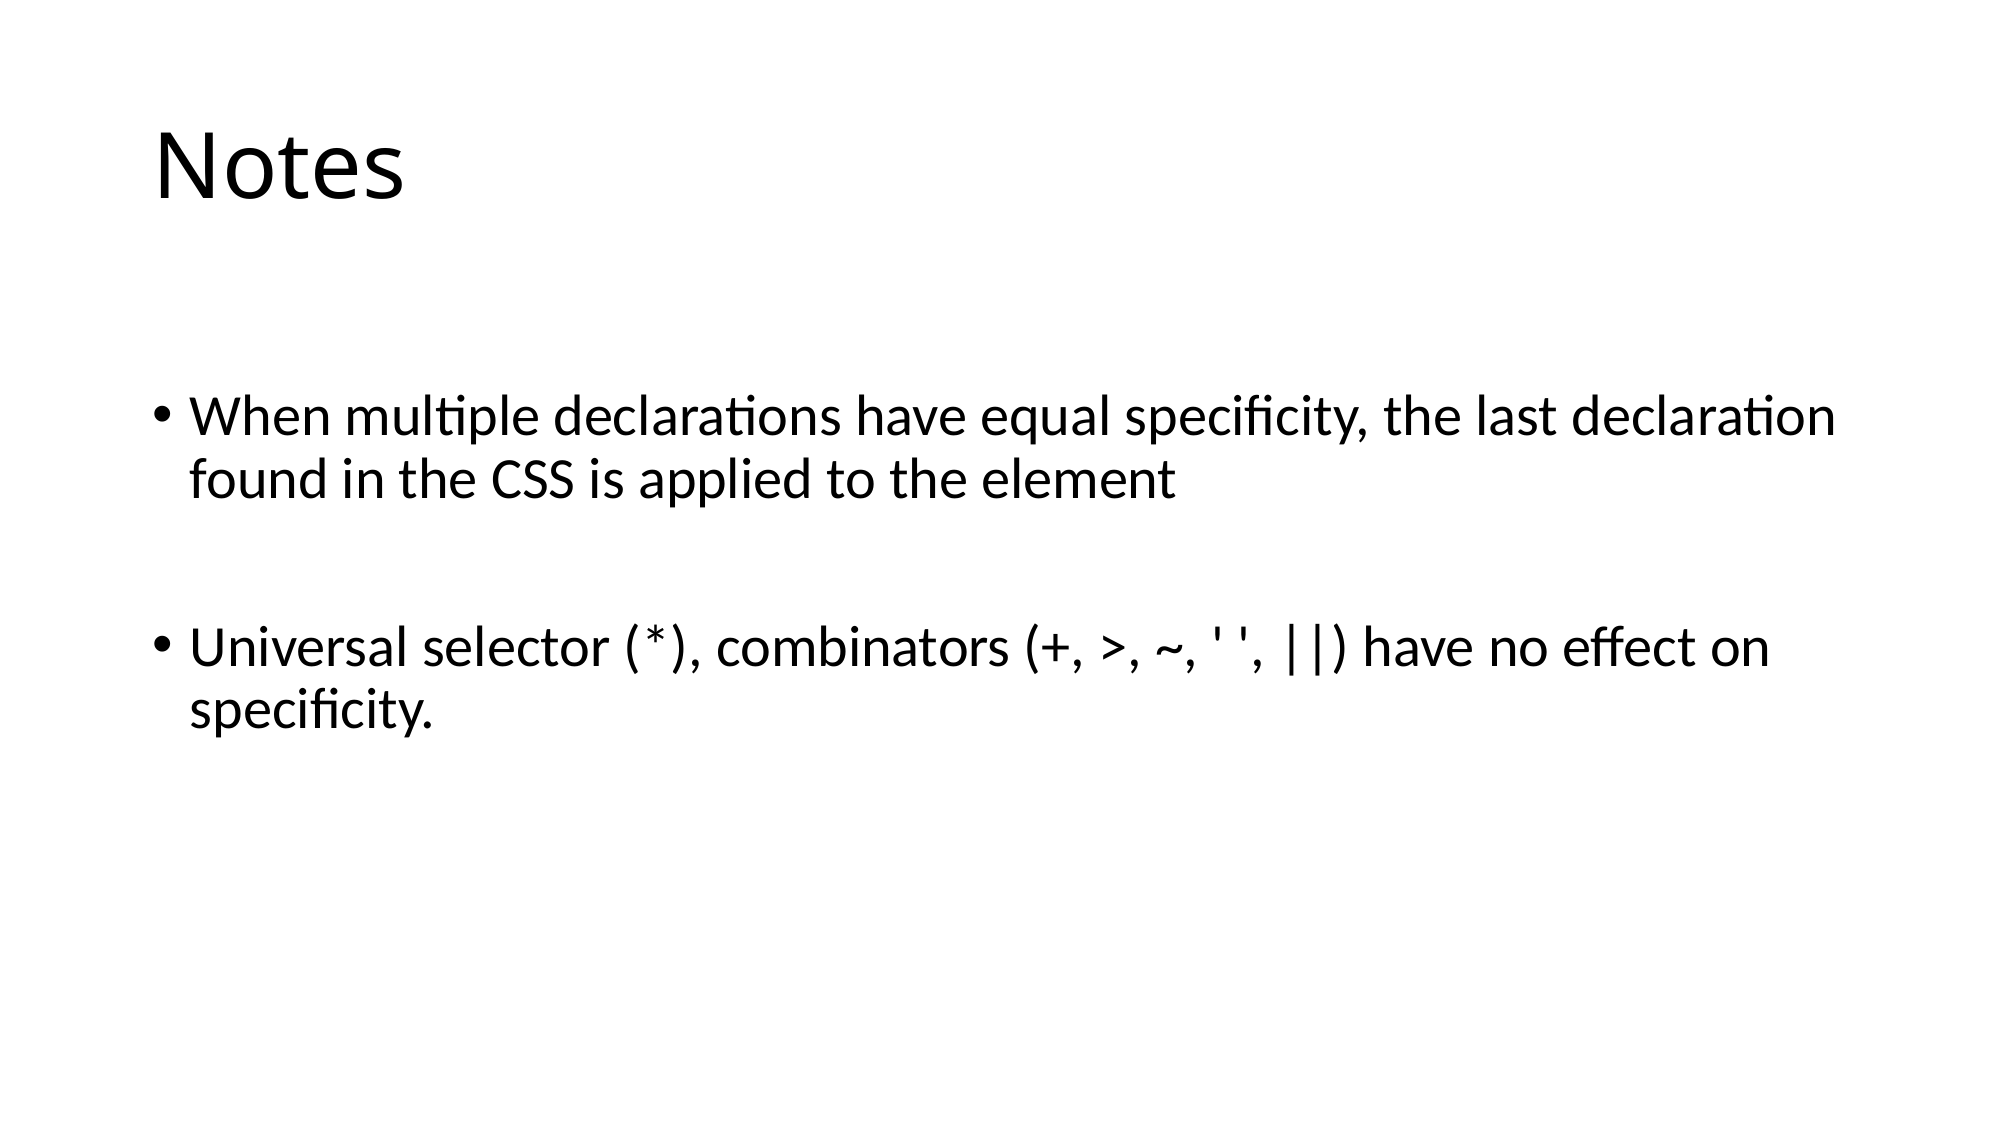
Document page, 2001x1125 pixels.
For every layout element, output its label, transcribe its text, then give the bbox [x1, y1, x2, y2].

list When multiple declarations have equal specificity, the last declaration found in the CSS is applied to the element Universal selector (*), combinators (+, >, ~, ' ', ||) have no effect on specificity. [137, 377, 1863, 936]
title Notes [137, 59, 1863, 278]
